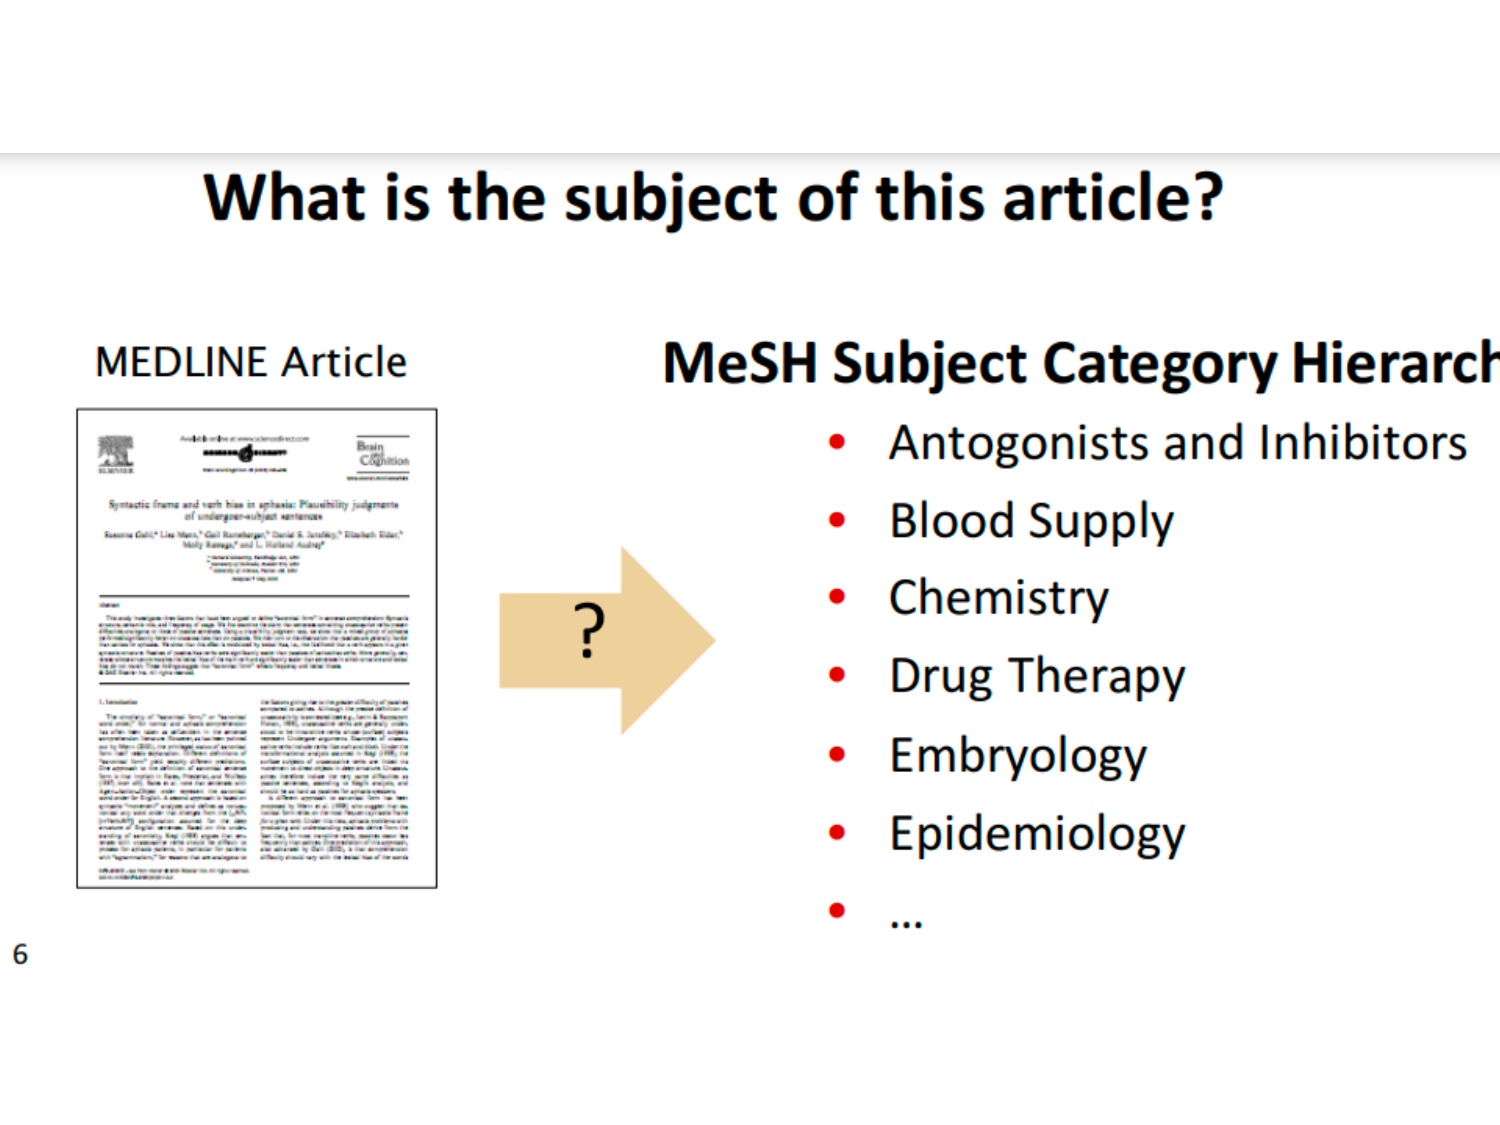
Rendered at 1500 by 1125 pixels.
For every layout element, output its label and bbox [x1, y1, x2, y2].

picture [0, 152, 1500, 973]
